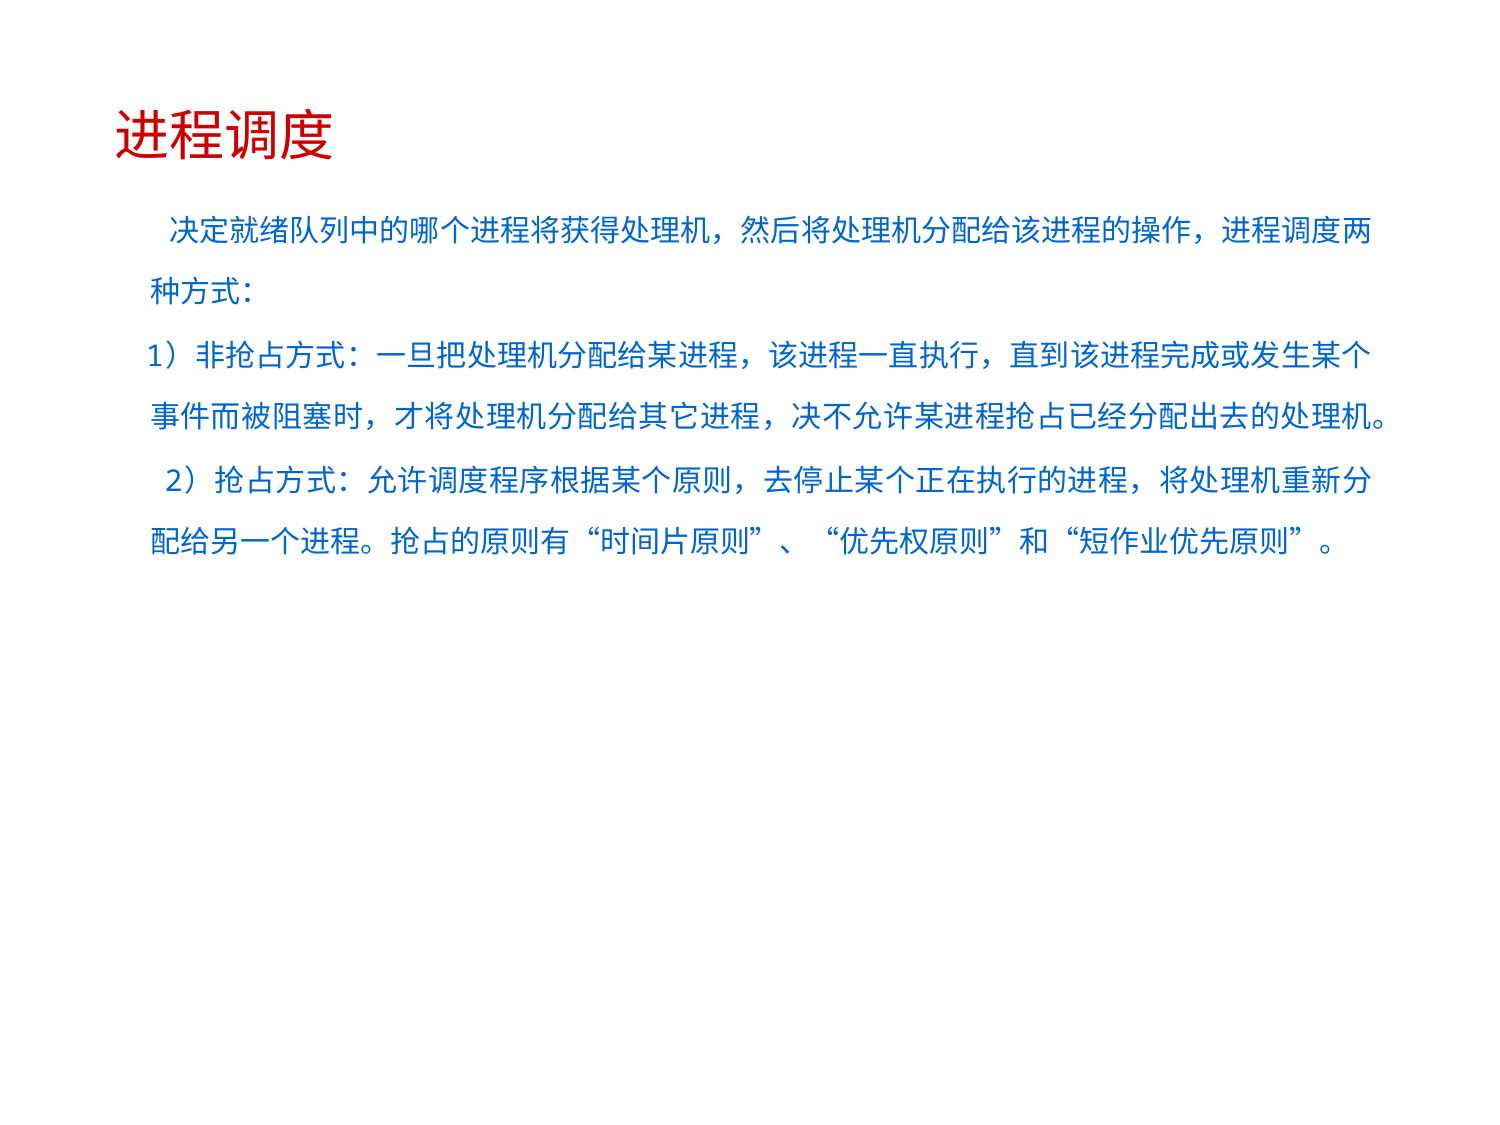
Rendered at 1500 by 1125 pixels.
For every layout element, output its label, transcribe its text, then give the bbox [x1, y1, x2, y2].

list 决定就绪队列中的哪个进程将获得处理机，然后将处理机分配给该进程的操作，进程调度两种方式： 1）非抢占方式：一旦把处理机分配给某进程，该进程一直执行，直到该进程完成或发生某个事件而被阻塞时，才将处理机分配给其它进程，决不允许某进程抢占已经分配出去的处理机。 2）抢占方式：允许调度程序根据某个原则，去停止某个正在执行的进程，将处理机重新分配给另一个进程。抢占的原则有“时间片原则”、“优先权原则”和“短作业优先原则”。 [112, 178, 1388, 704]
title 进程调度 [99, 99, 570, 175]
